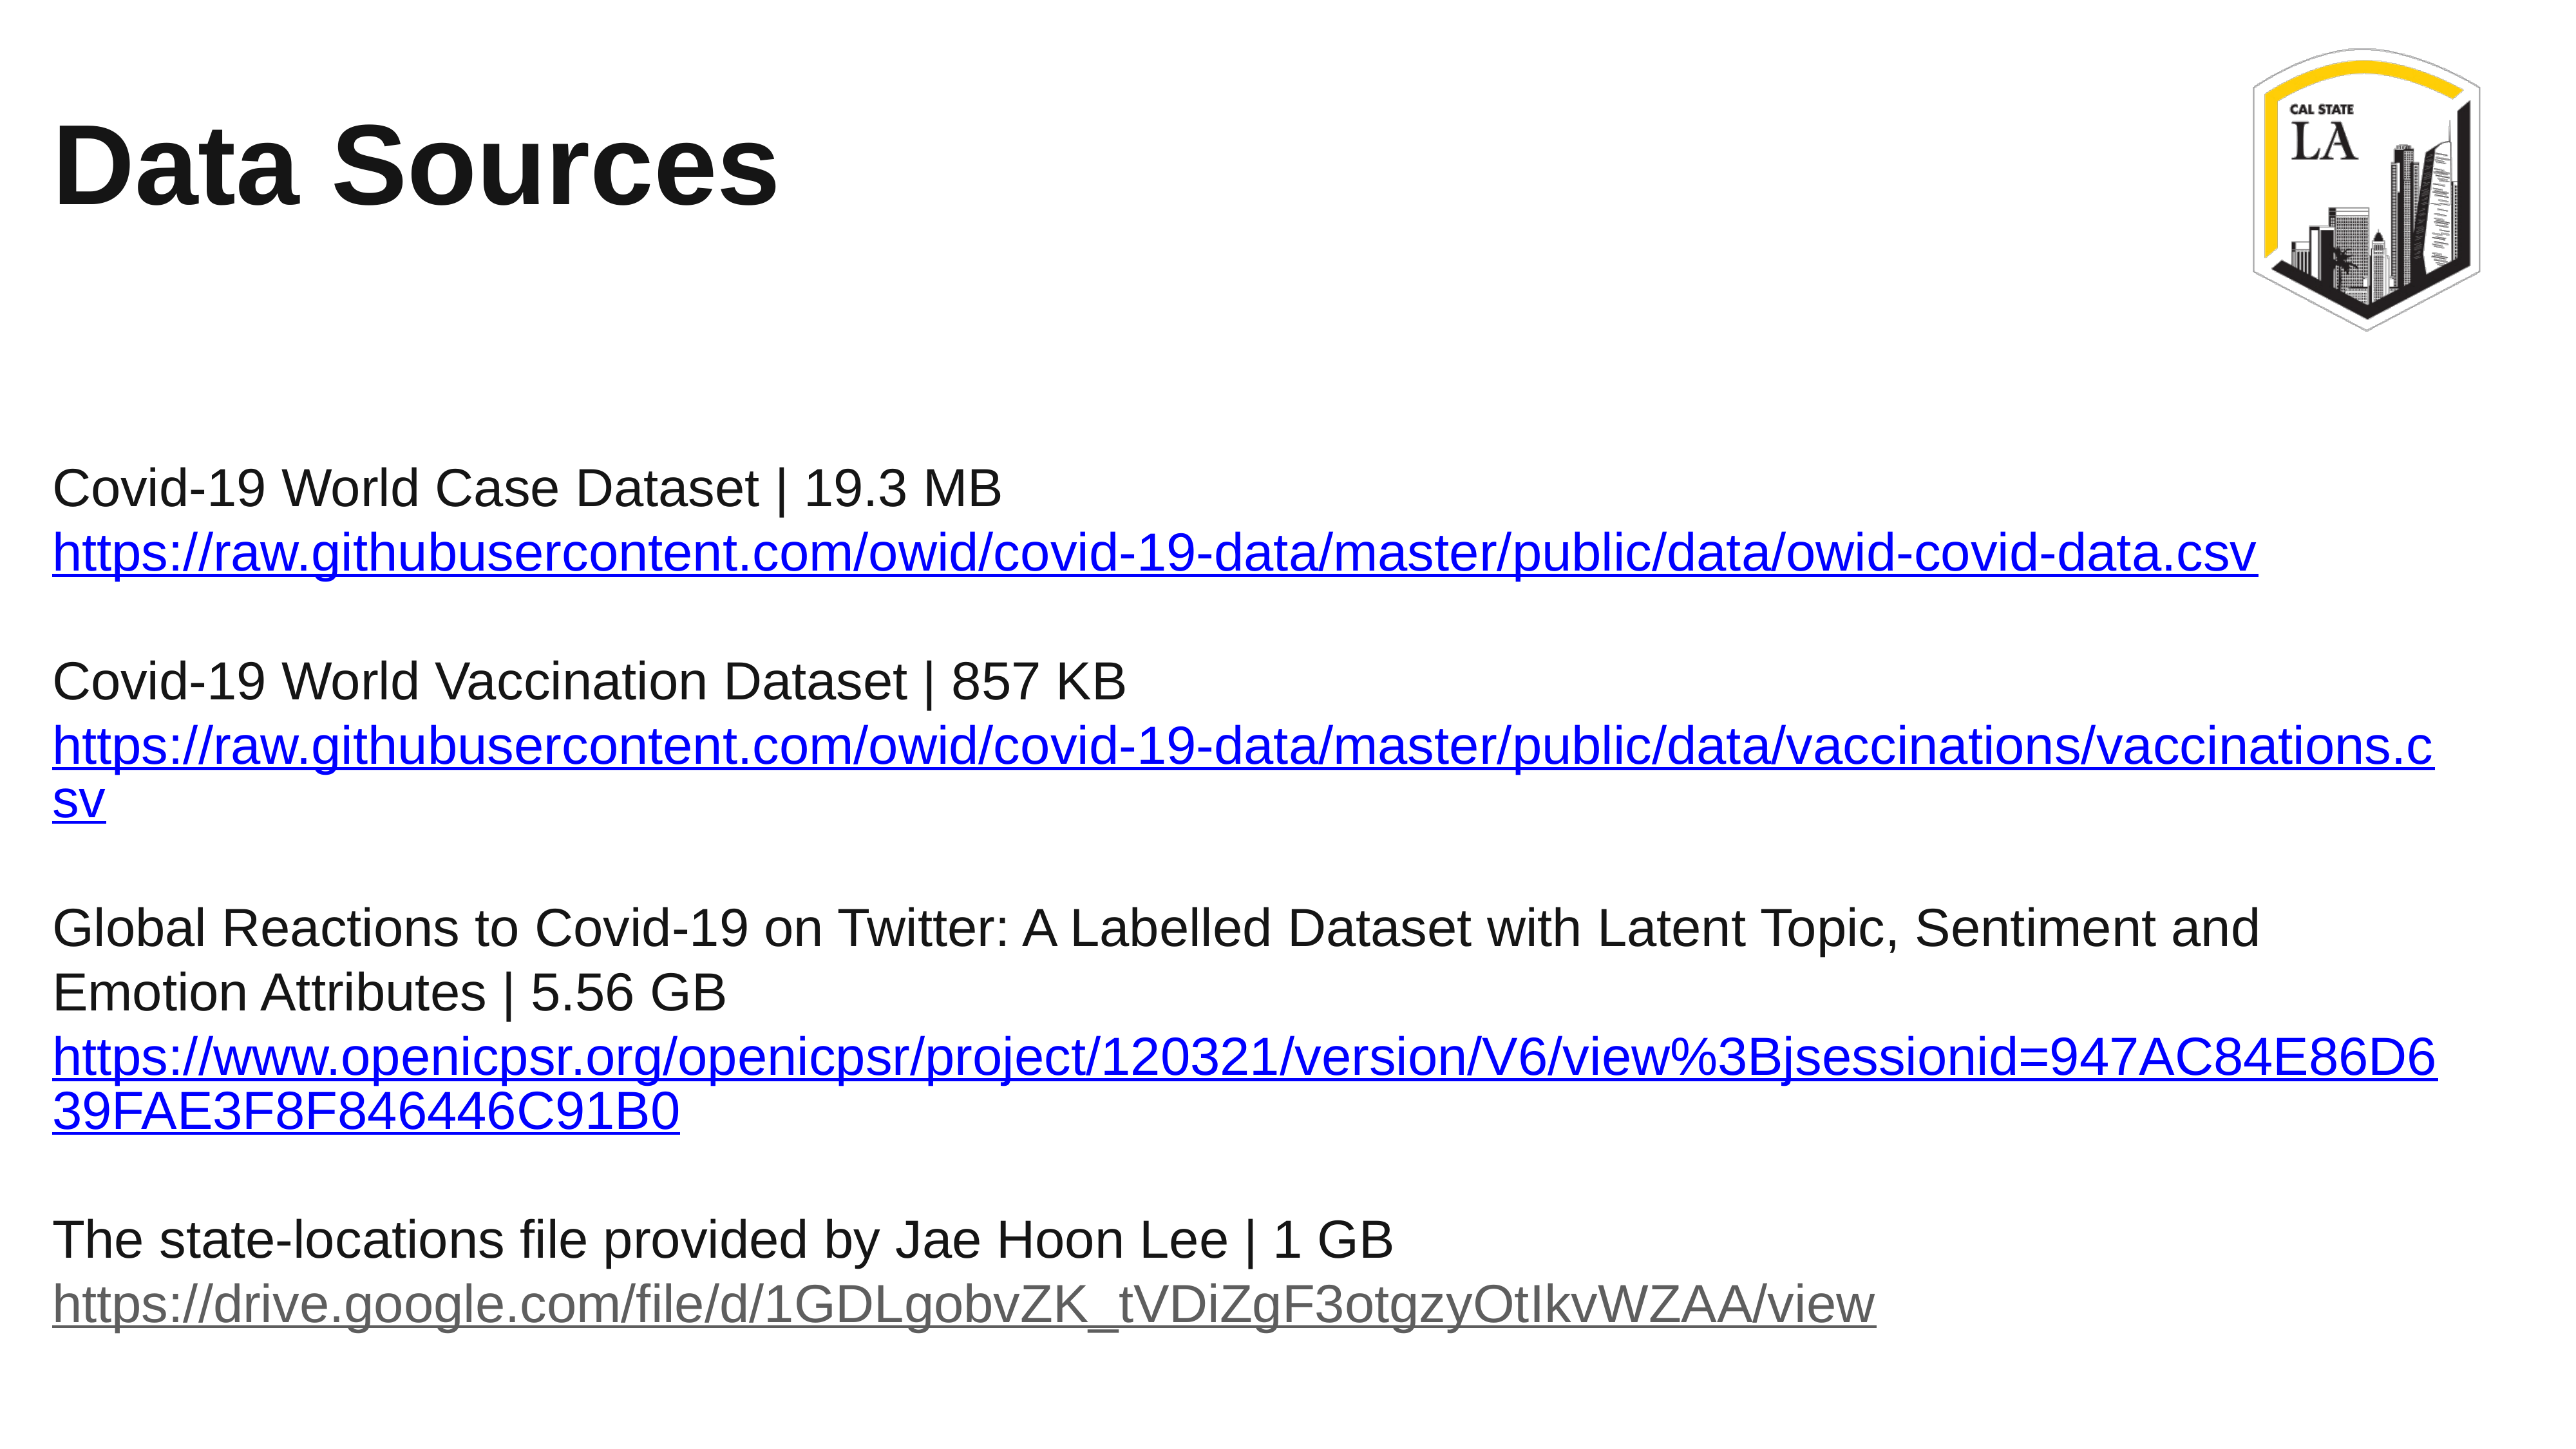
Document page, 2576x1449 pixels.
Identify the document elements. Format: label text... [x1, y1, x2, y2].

text_box Covid-19 World Case Dataset | 19.3 MB https://raw.githubusercontent.com/owid/covid-19-data/master/public/data/owid-covid-data.csv Covid-19 World Vaccination Dataset | 857 KB https://raw.githubusercontent.com/owid/covid-19-data/master/public/data/vaccinations/vaccinations.csv Global Reactions to Covid-19 on Twitter: A Labelled Dataset with Latent Topic, Sentiment and Emotion Attributes | 5.56 GB https://www.openicpsr.org/openicpsr/project/120321/version/V6/view%3Bjsessionid=947AC84E86D639FAE3F8F846446C91B0 The state-locations file provided by Jae Hoon Lee | 1 GB https://drive.google.com/file/d/1GDLgobvZK_tVDiZgF3otgzyOtIkvWZAA/view [46, 448, 2448, 1296]
text_box Data Sources [47, 85, 2390, 370]
picture [2239, 42, 2497, 337]
